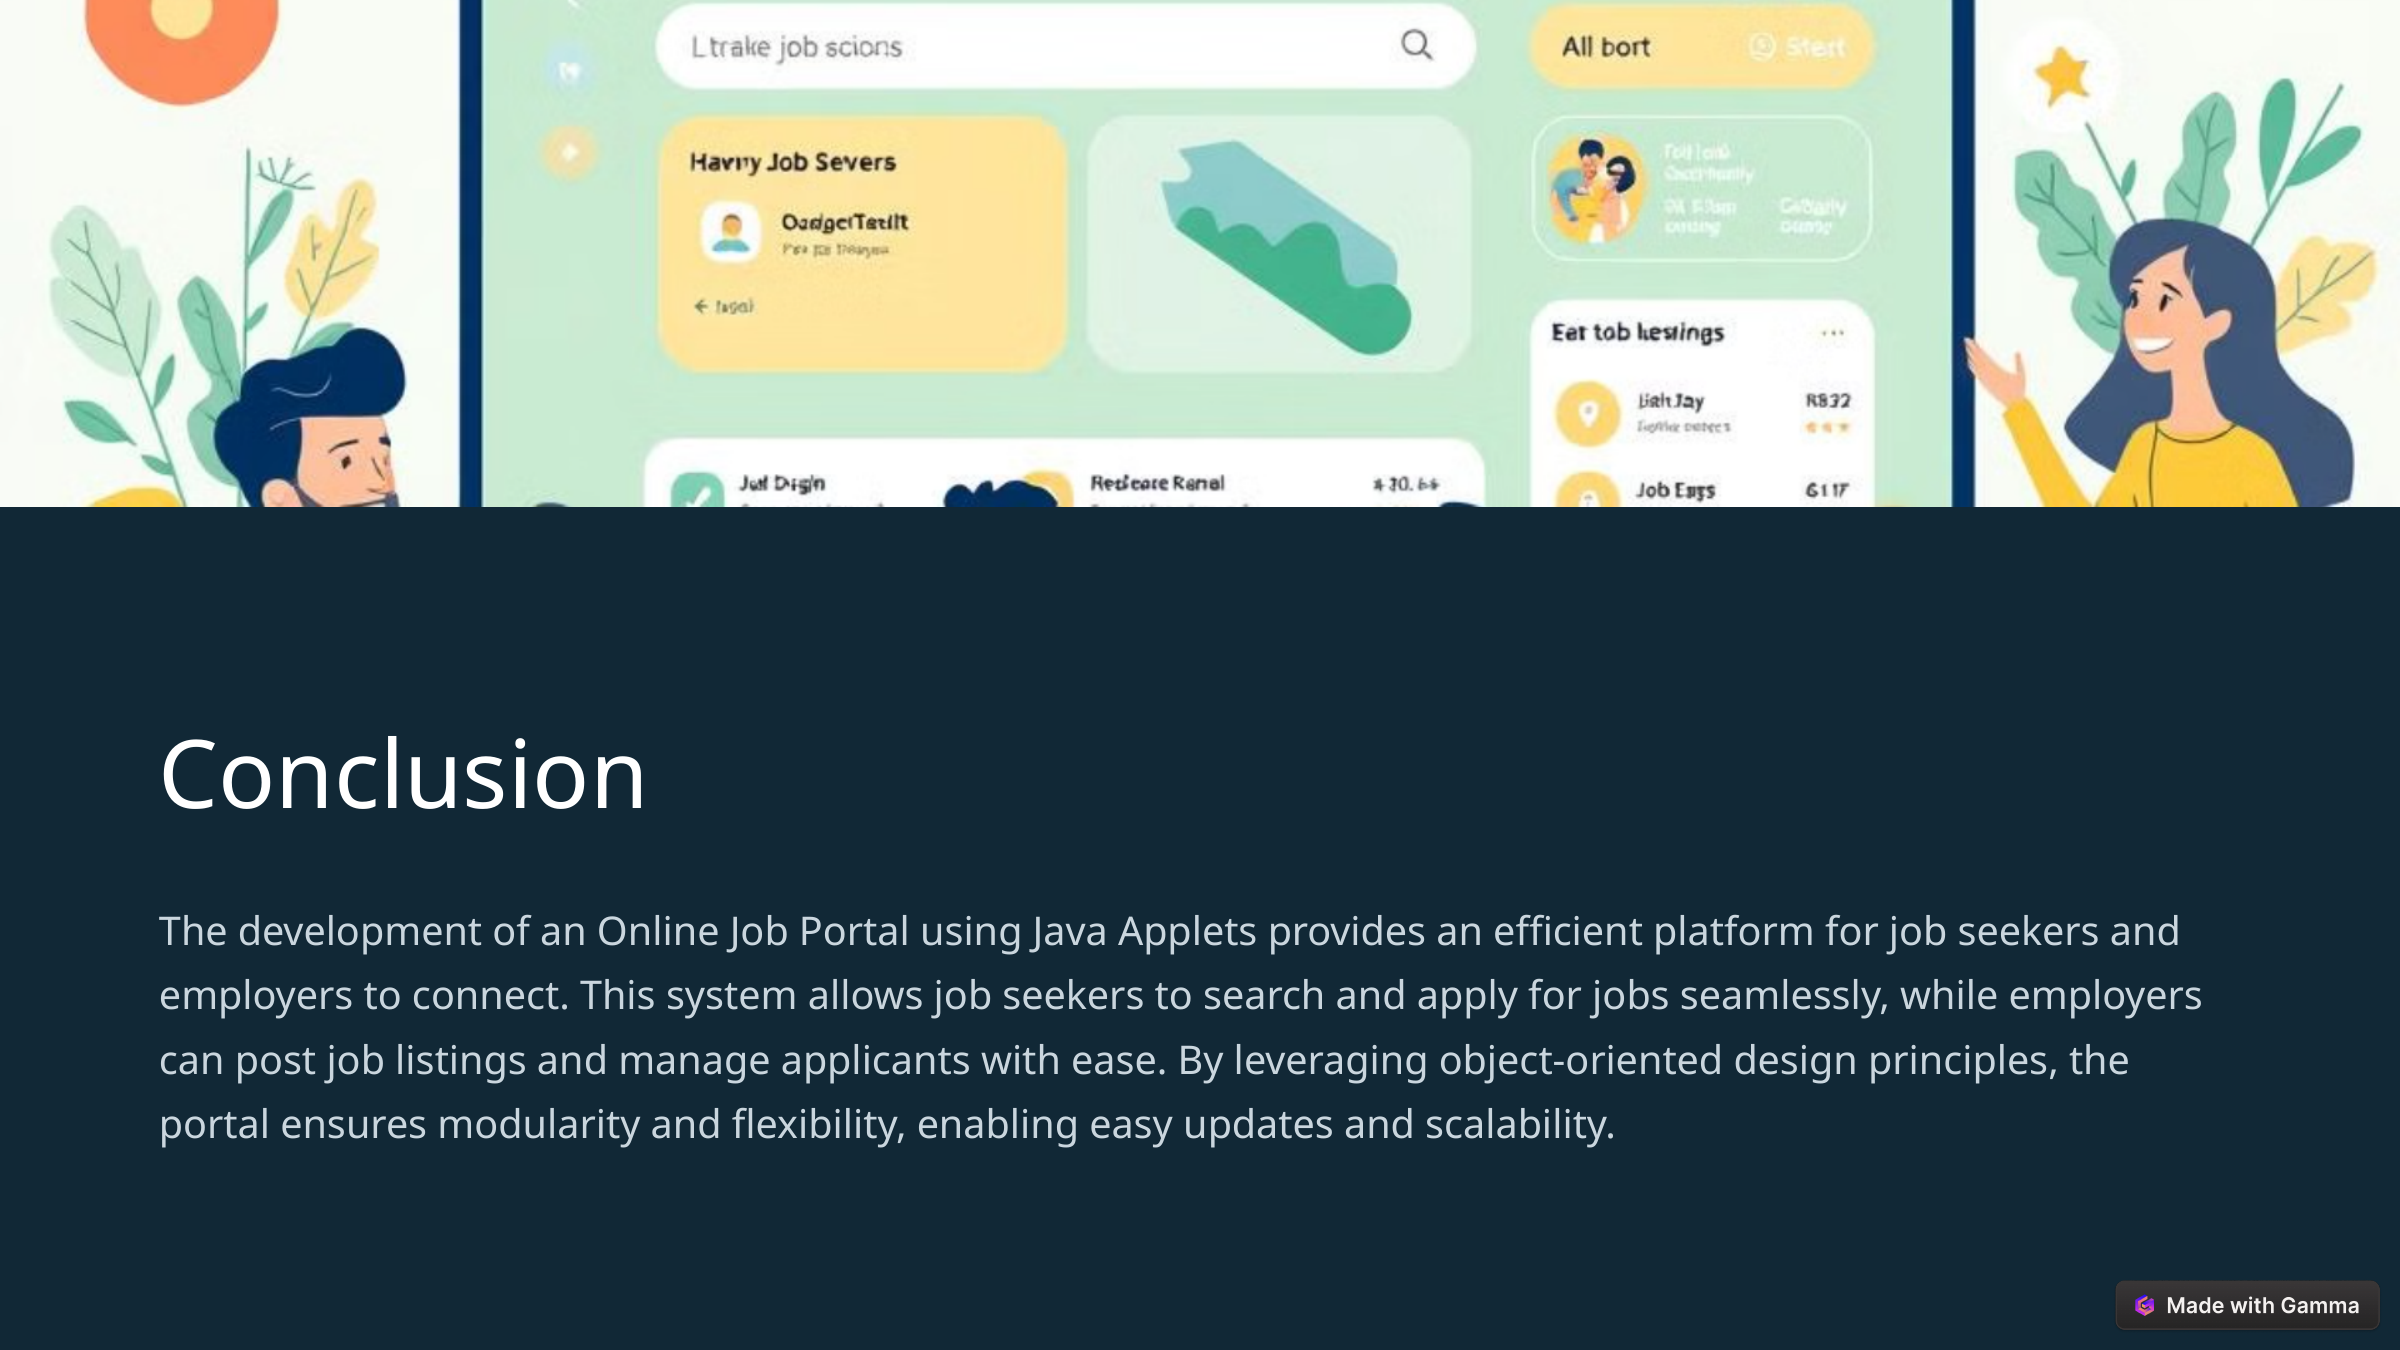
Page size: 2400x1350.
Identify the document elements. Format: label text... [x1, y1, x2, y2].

picture [0, 0, 2400, 507]
text_box The development of an Online Job Portal using Java Applets provides an efficient platform for job seekers and employers to connect. This system allows job seekers to search and apply for jobs seamlessly, while employers can post job listings and manage applicants with ease. By leveraging object-oriented design principles, the portal ensures modularity and flexibility, enabling easy updates and scalability. [158, 888, 2241, 1148]
picture [2106, 1271, 2389, 1339]
text_box Conclusion [158, 708, 1112, 828]
